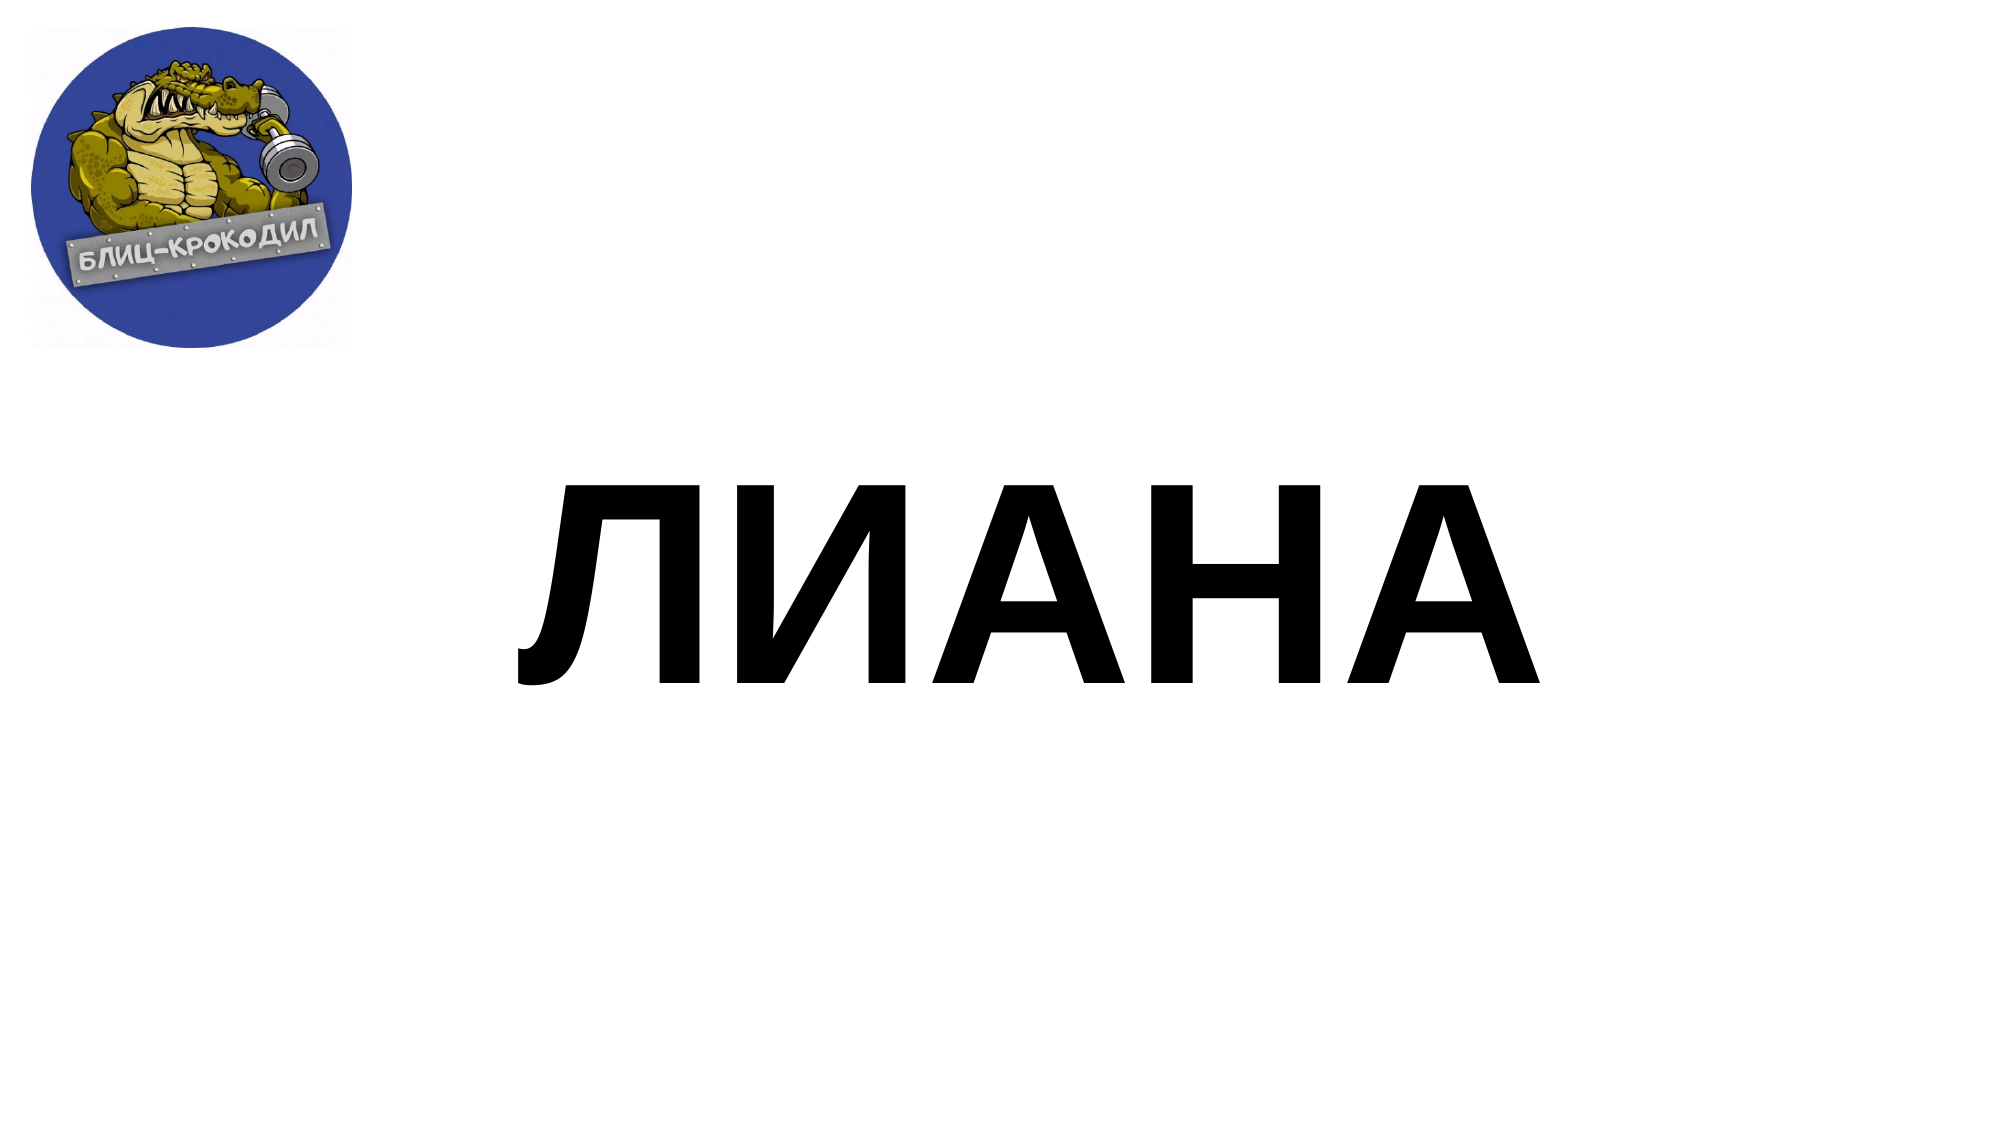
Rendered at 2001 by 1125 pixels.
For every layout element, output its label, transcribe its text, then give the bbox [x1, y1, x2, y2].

picture [31, 27, 352, 348]
title ЛИАНА [282, 361, 1783, 754]
